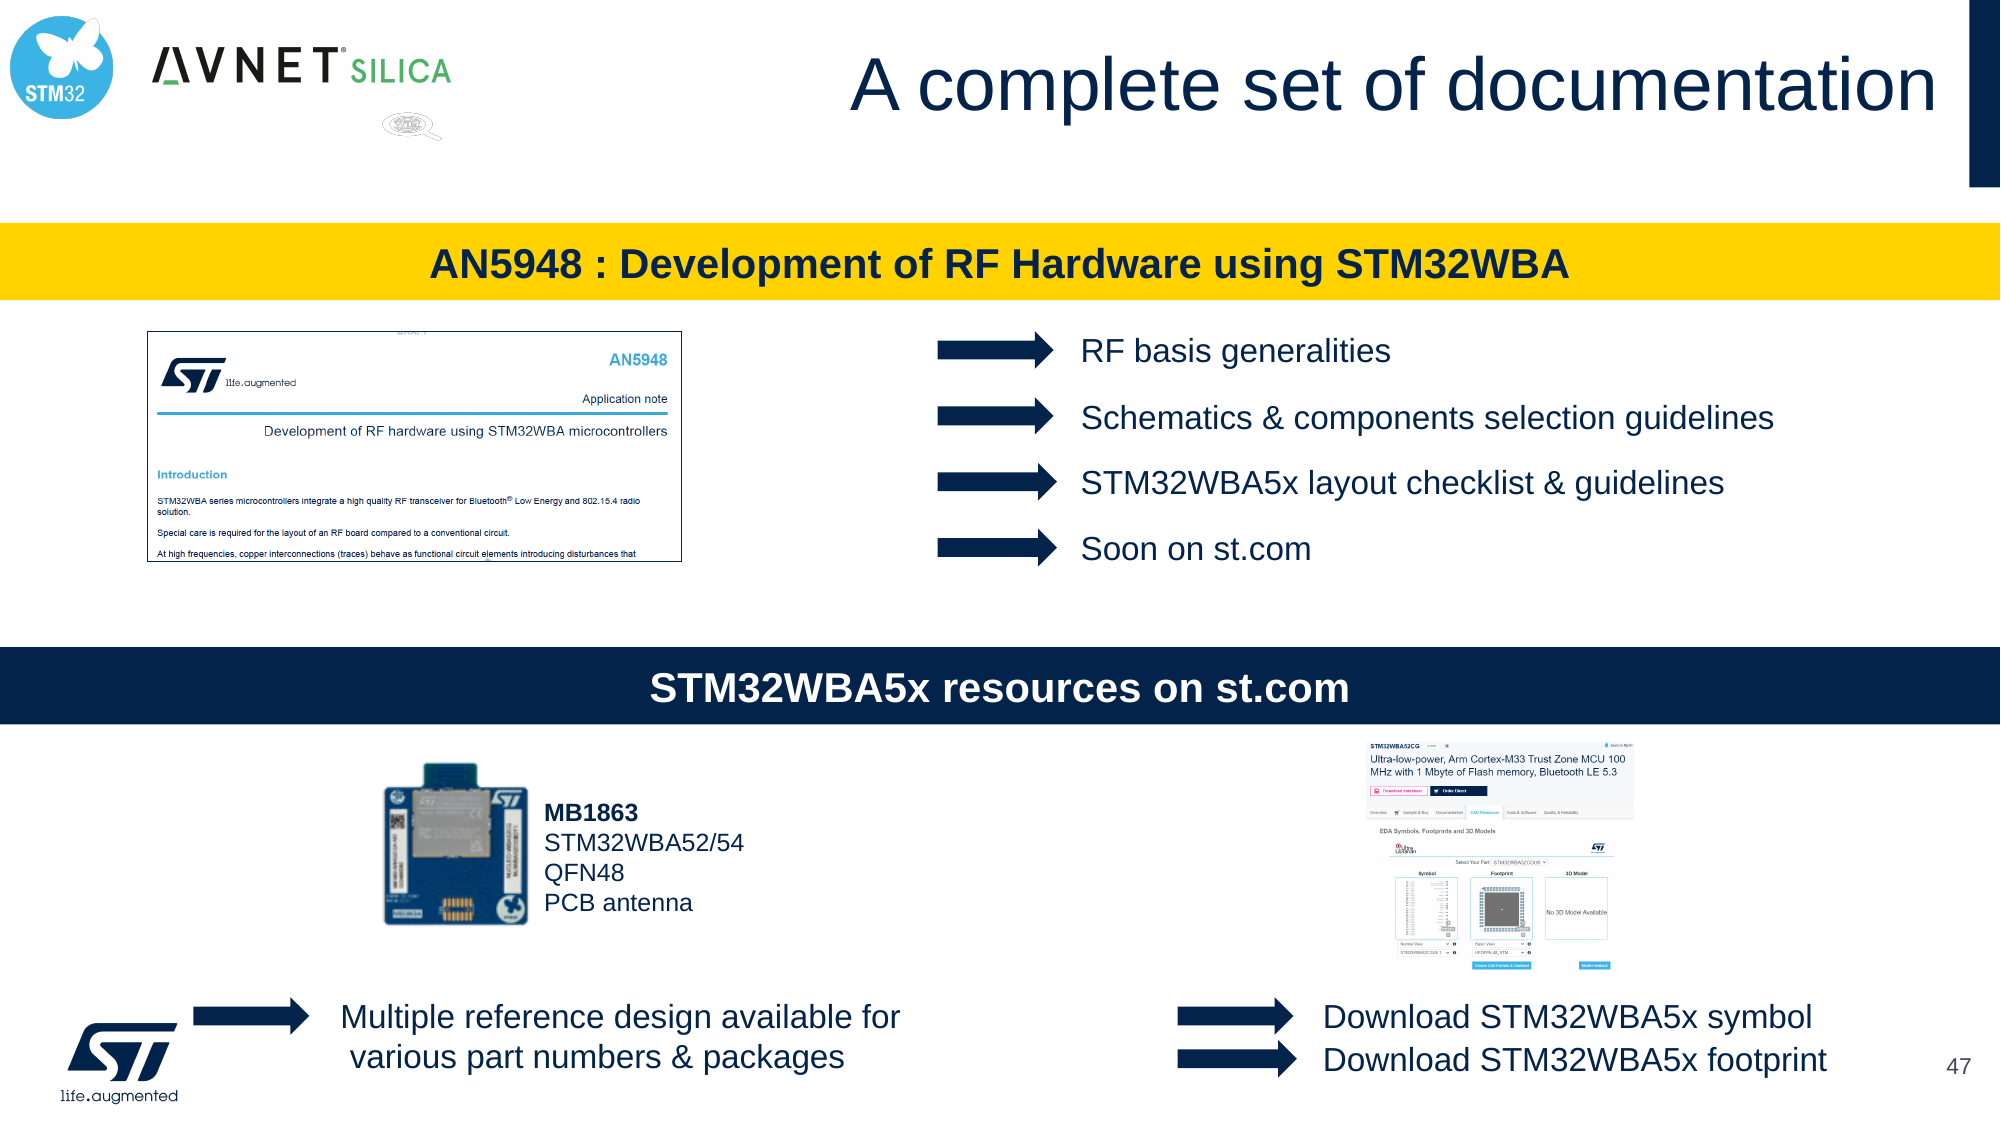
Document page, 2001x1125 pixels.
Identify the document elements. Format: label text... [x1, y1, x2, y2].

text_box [1177, 742, 1972, 1087]
text_box Soon on st.com [1065, 519, 1743, 575]
picture [37, 999, 201, 1125]
text_box STM32WBA5x resources on st.com [0, 646, 2000, 725]
text_box AN5948 : Development of RF Hardware using STM32WBA [0, 222, 2000, 301]
picture [10, 16, 113, 119]
picture [150, 39, 453, 97]
text_box [936, 460, 1059, 503]
title A complete set of documentation [49, 0, 1954, 172]
text_box [936, 328, 1056, 372]
text_box [936, 526, 1059, 569]
text_box STM32WBA5x layout checklist & guidelines [1065, 453, 1743, 509]
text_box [193, 742, 961, 1063]
picture [147, 331, 682, 562]
text_box RF basis generalities [1065, 321, 1522, 377]
picture [381, 112, 443, 141]
text_box Schematics & components selection guidelines [1065, 388, 1887, 444]
text_box [936, 394, 1056, 438]
